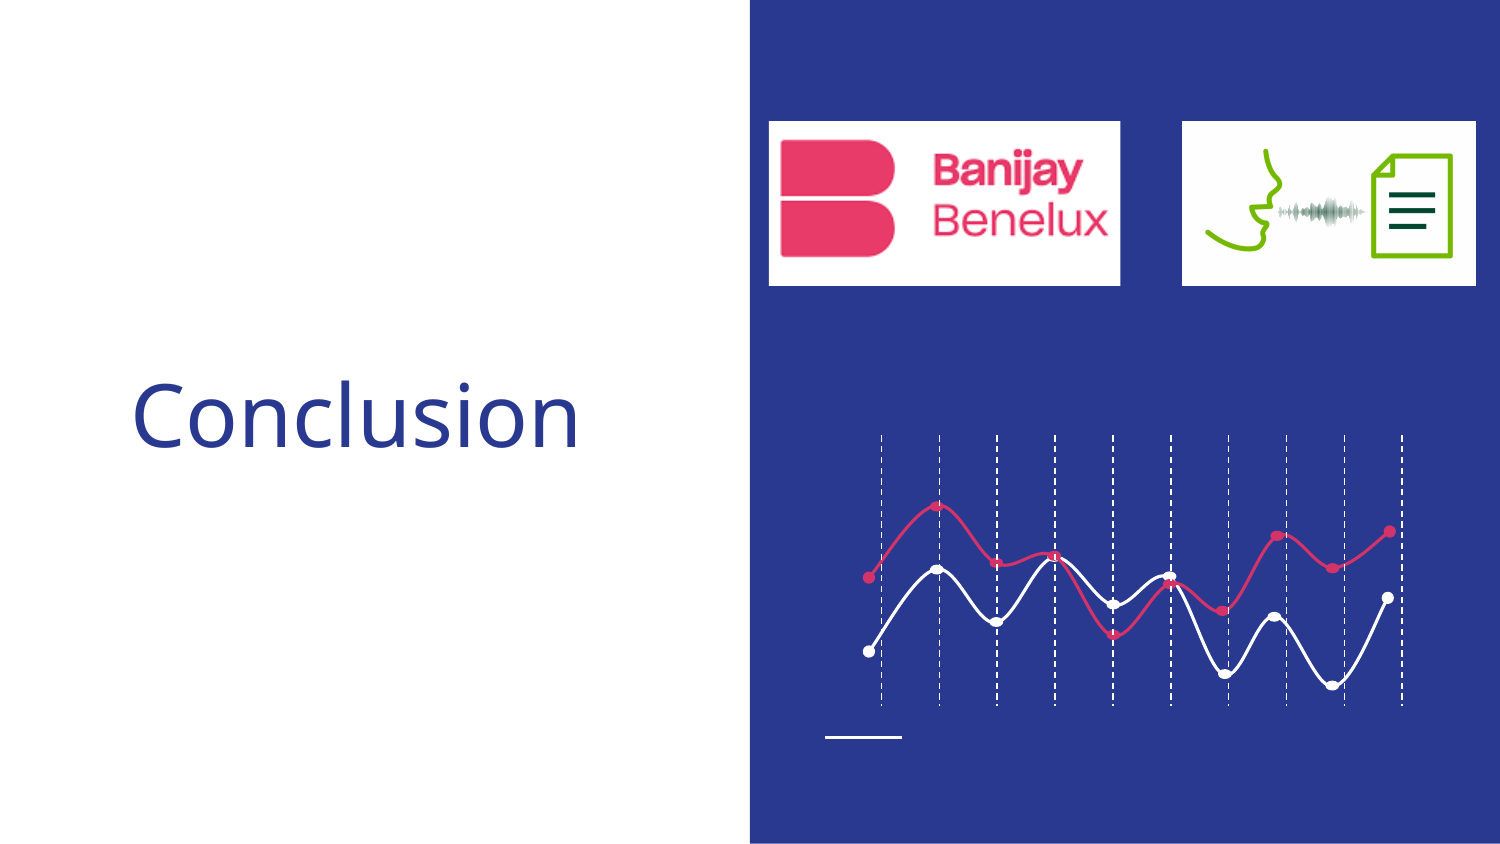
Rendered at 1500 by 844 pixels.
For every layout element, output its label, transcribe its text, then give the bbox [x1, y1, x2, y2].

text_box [868, 646, 876, 690]
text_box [868, 502, 876, 639]
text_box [881, 435, 1403, 707]
picture [768, 120, 1121, 287]
title Conclusion [24, 223, 689, 481]
picture [1182, 120, 1477, 287]
